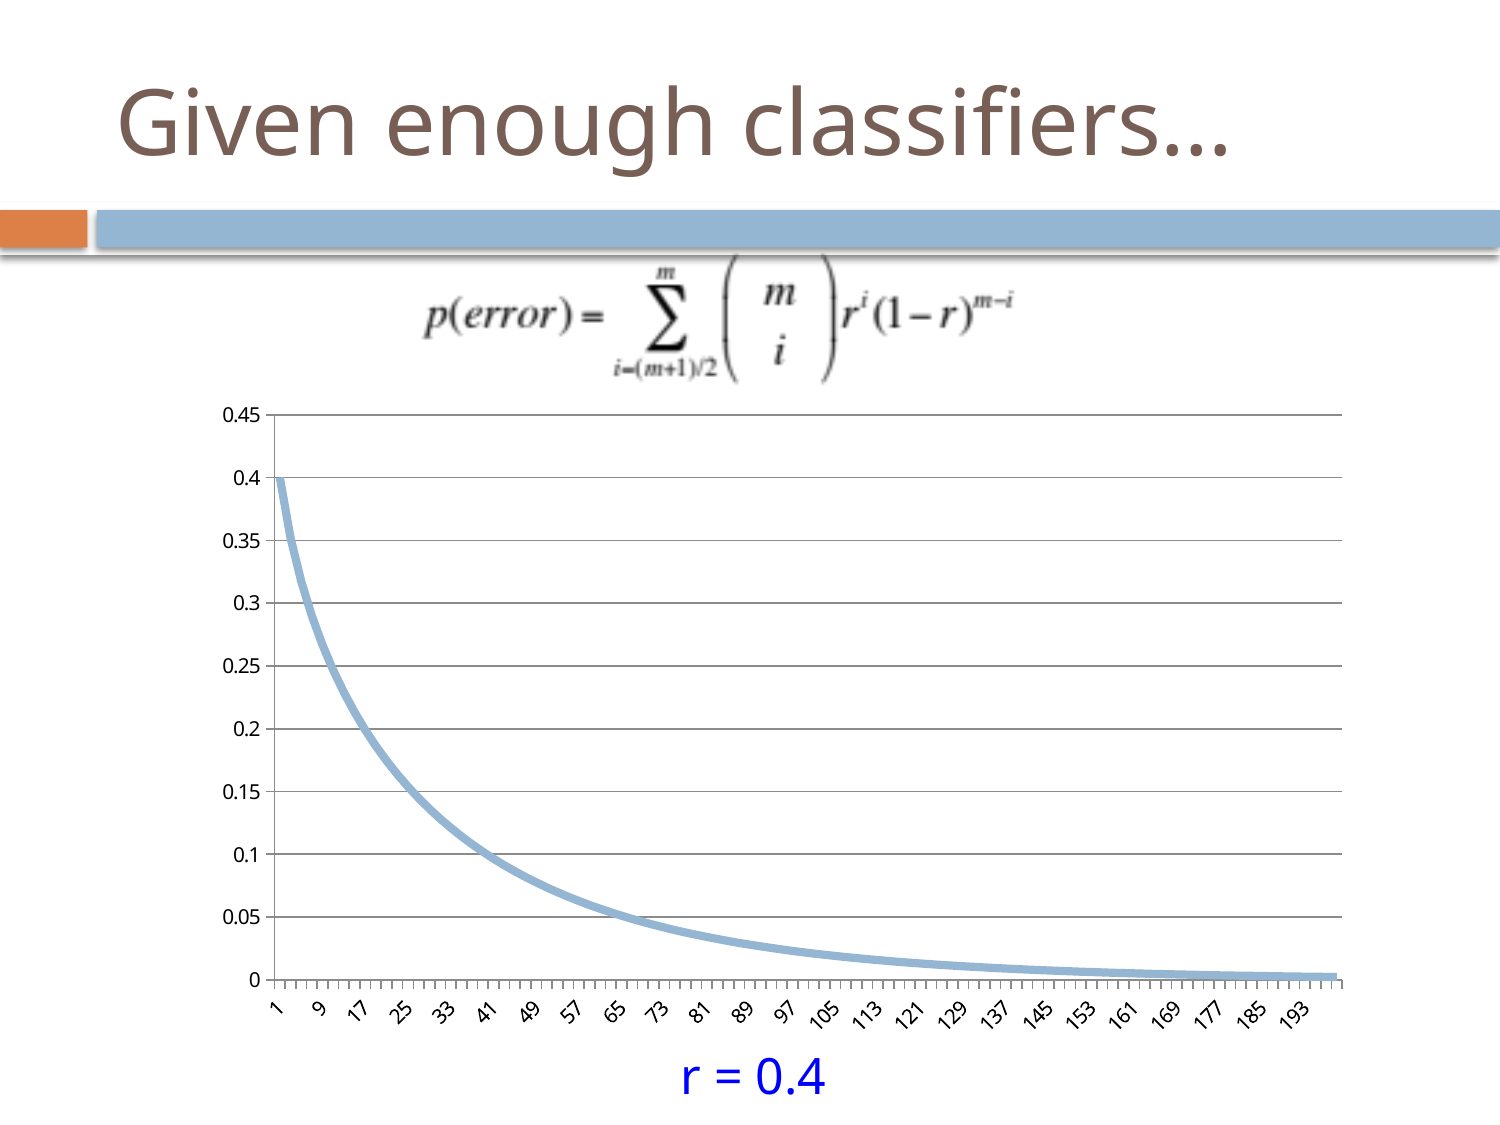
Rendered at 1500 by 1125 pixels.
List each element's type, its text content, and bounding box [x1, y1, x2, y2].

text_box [417, 246, 1021, 389]
text_box r = 0.4 [665, 1048, 841, 1113]
title Given enough classifiers… [100, 37, 1438, 200]
chart [187, 374, 1369, 1038]
